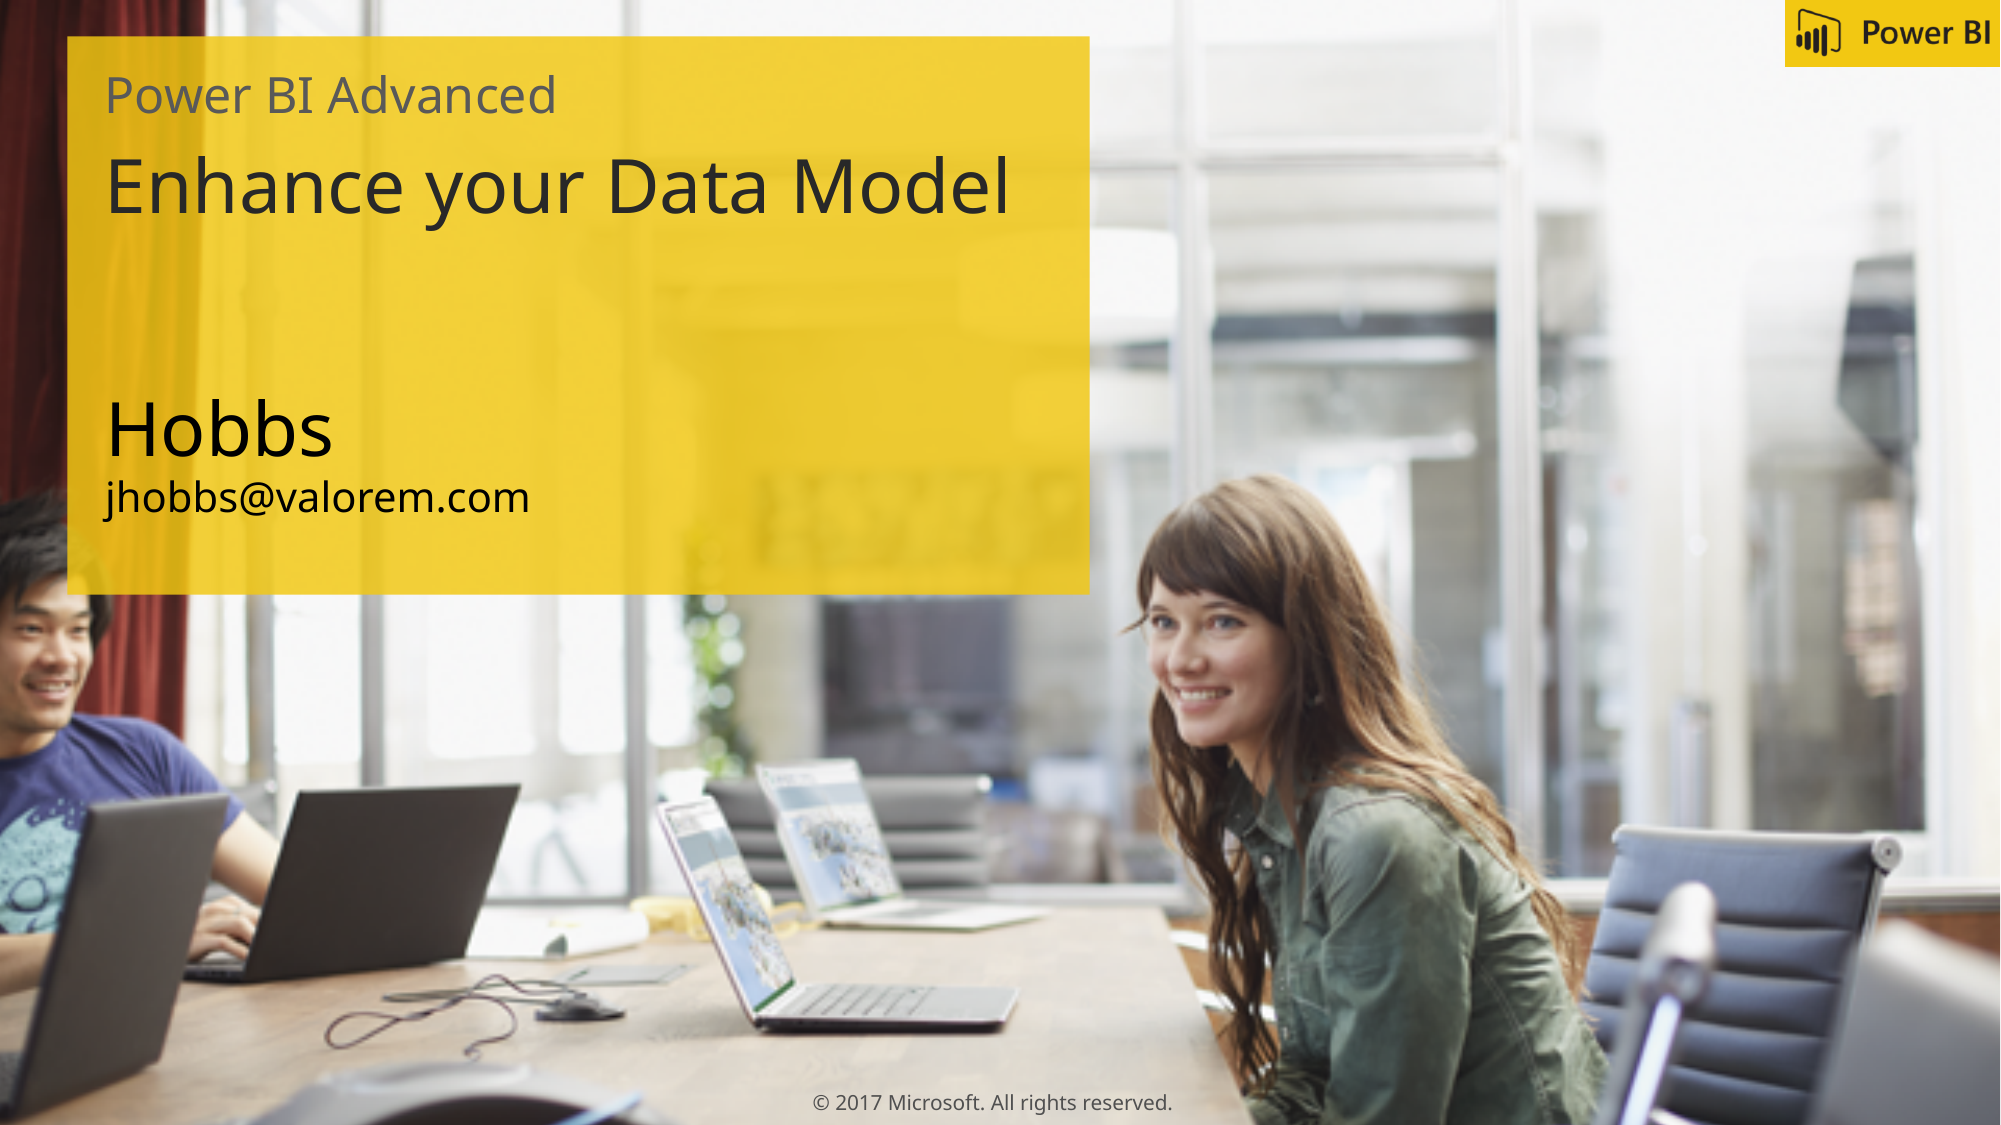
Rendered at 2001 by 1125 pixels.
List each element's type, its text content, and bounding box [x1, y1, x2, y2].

footer © 2017 Microsoft. All rights reserved. [663, 1084, 1338, 1122]
text_box Hobbs jhobbs@valorem.com [90, 373, 546, 529]
picture [0, 0, 2001, 1125]
